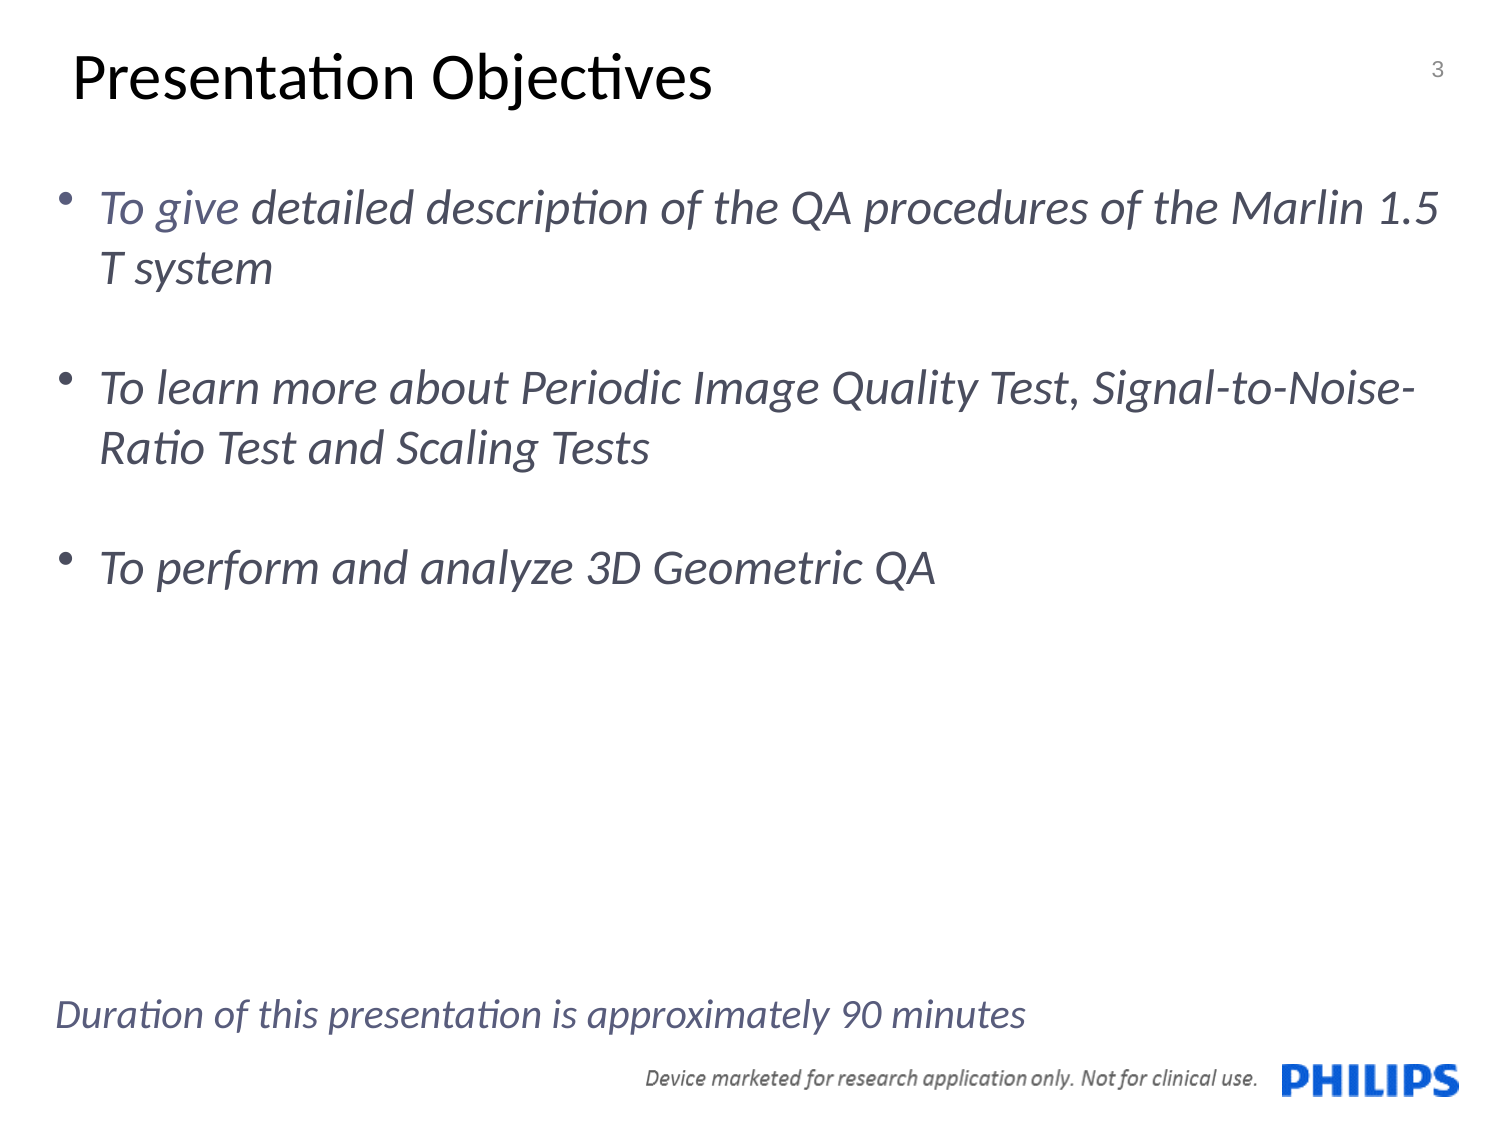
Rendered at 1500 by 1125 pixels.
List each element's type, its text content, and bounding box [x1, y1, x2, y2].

picture [630, 1055, 1459, 1106]
text_box Presentation Objectives [57, 25, 1403, 106]
list Duration of this presentation is approximately 90 minutes [40, 954, 1459, 1034]
slide_number 3 [1416, 38, 1484, 99]
text_box To give detailed description of the QA procedures of the Marlin 1.5 T system To learn more about Periodic Image Quality Test, Signal-to-Noise-Ratio Test and Scaling Tests To perform and analyze 3D Geometric QA [57, 174, 1459, 954]
